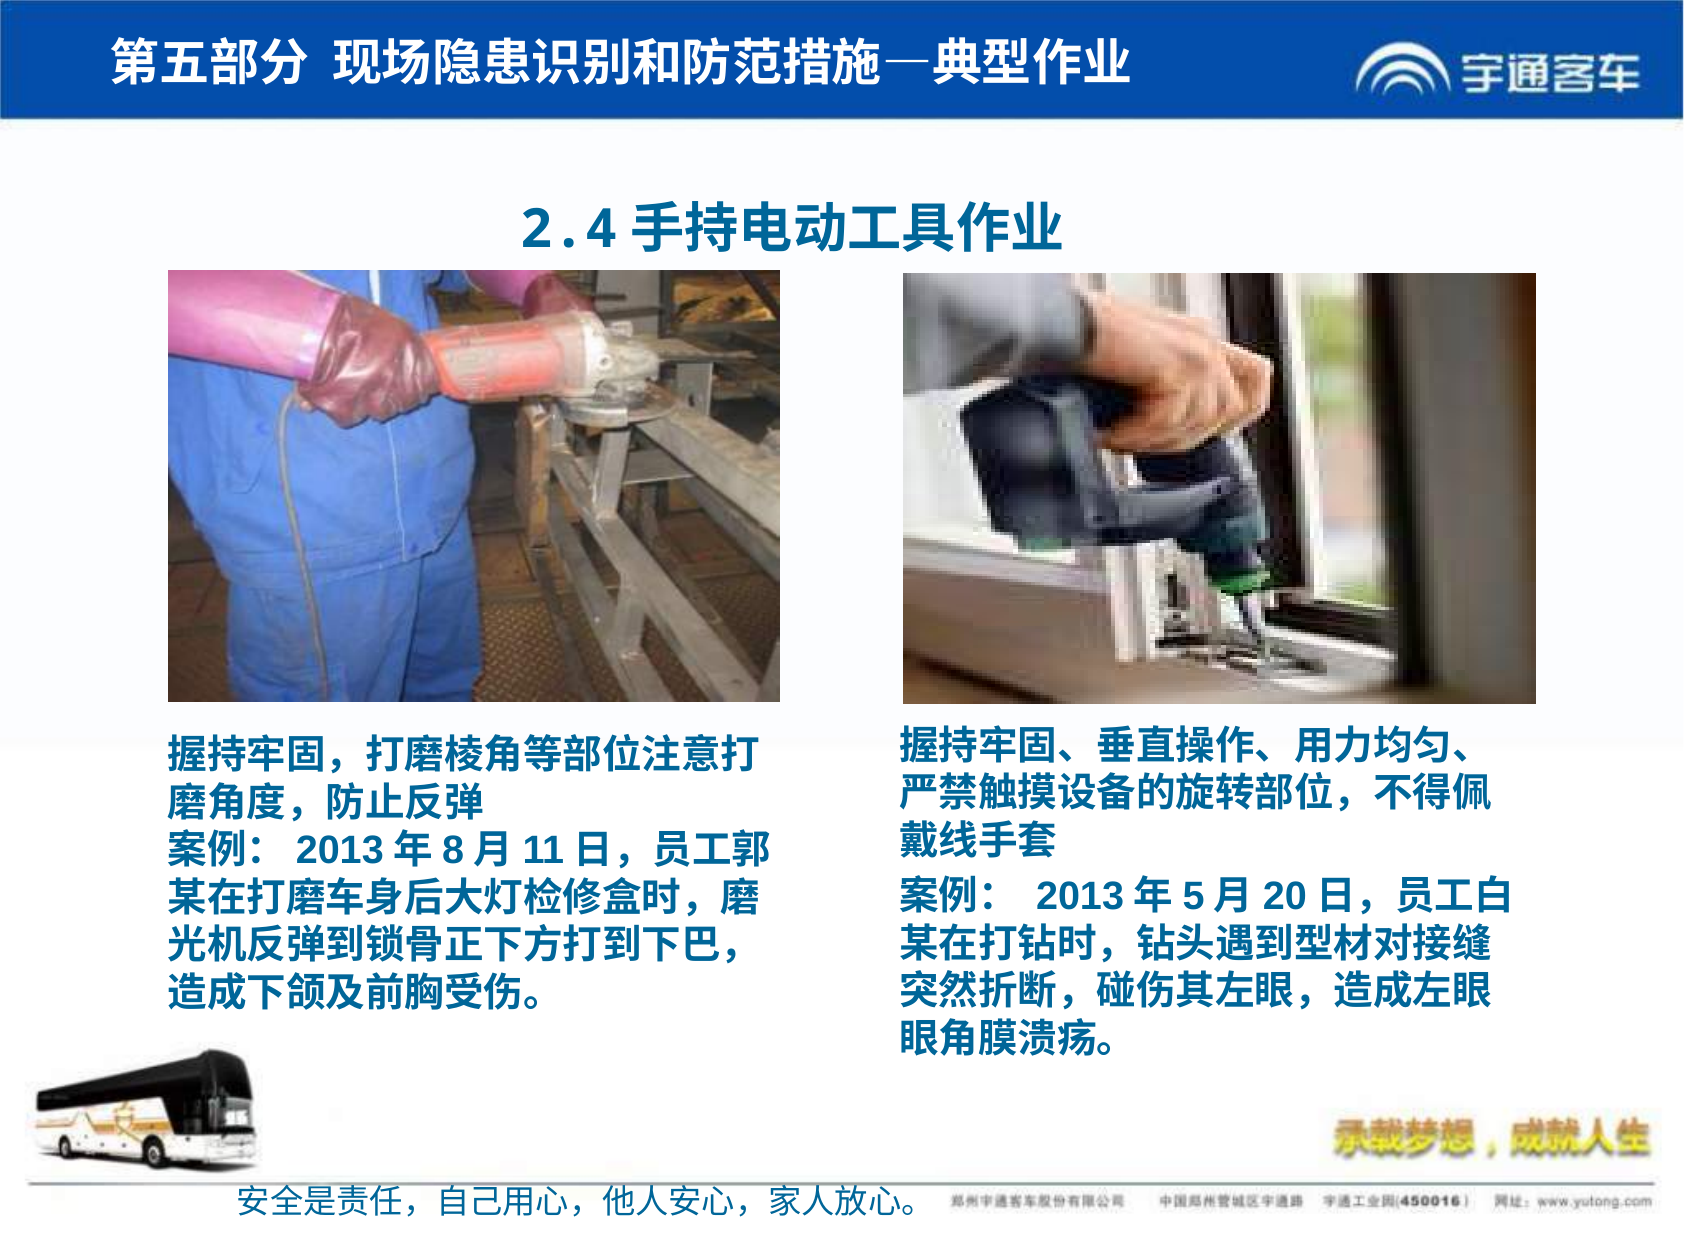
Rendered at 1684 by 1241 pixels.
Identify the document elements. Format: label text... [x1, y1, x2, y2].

text_box 2.4手持电动工具作业 [520, 193, 1065, 259]
text_box 握持牢固，打磨棱角等部位注意打磨角度，防止反弹 案例：2013年8月11日，员工郭某在打磨车身后大灯检修盒时，磨光机反弹到锁骨正下方打到下巴，造成下颌及前胸受伤。 [151, 721, 794, 1024]
picture [0, 0, 1684, 1241]
text_box 握持牢固、垂直操作、用力均匀、严禁触摸设备的旋转部位，不得佩戴线手套 案例： 2013年5月20日，员工白某在打钻时，钻头遇到型材对接缝突然折断，碰伤其左眼，造成左眼眼角膜溃疡。 [882, 711, 1538, 992]
text_box 第五部分 现场隐患识别和防范措施—典型作业 [94, 22, 1288, 111]
